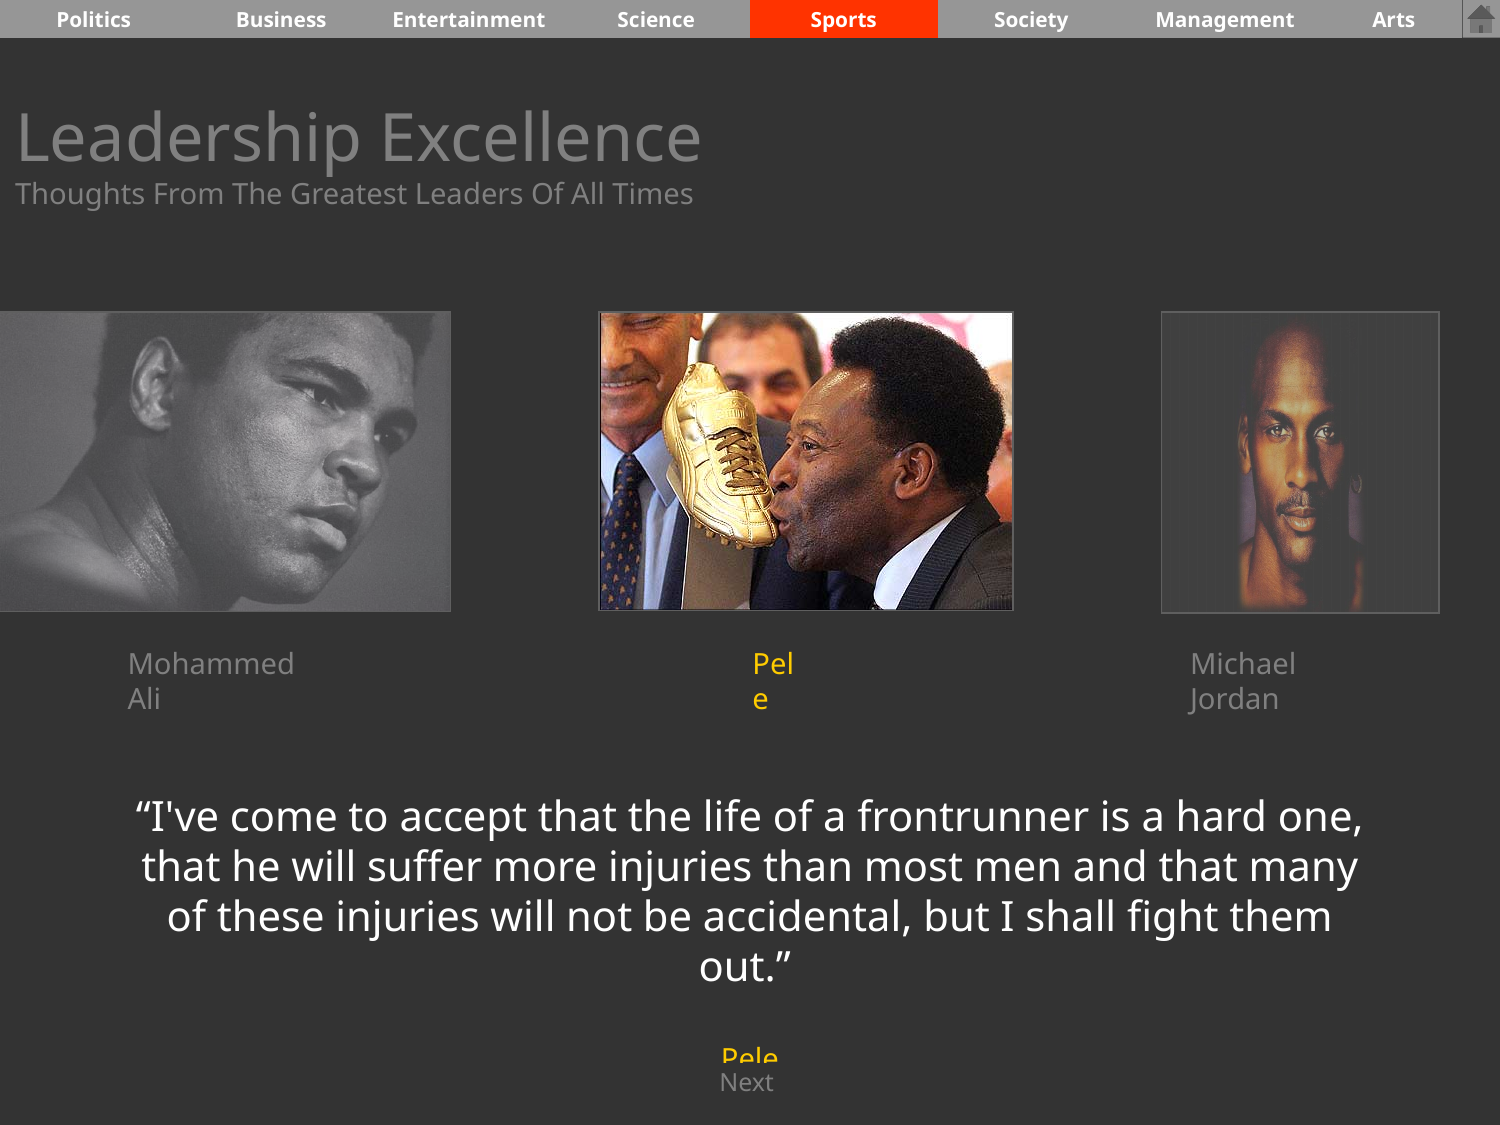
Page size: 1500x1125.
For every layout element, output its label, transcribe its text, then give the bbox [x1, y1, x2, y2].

text_box [1462, 0, 1500, 38]
text_box Pele [737, 637, 822, 688]
text_box “I've come to accept that the life of a frontrunner is a hard one, that he will suffer more injuries than most men and that many of these injuries will not be accidental, but I shall fight them out.” Pele [112, 737, 1388, 988]
text_box Mohammed Ali [112, 637, 334, 688]
text_box Michael Jordan [1175, 637, 1397, 688]
text_box Leadership Excellence Thoughts From The Greatest Leaders Of All Times [0, 87, 1025, 218]
text_box Next [699, 1062, 800, 1101]
text_box Entertainment [375, 0, 562, 38]
text_box Society [937, 0, 1125, 38]
text_box Science [562, 0, 750, 38]
picture [599, 312, 1013, 611]
text_box Management [1125, 0, 1324, 38]
picture [0, 312, 451, 611]
text_box Politics [0, 0, 187, 38]
text_box Sports [750, 0, 937, 38]
text_box Business [187, 0, 375, 38]
text_box Arts [1324, 0, 1462, 38]
picture [1162, 312, 1439, 613]
